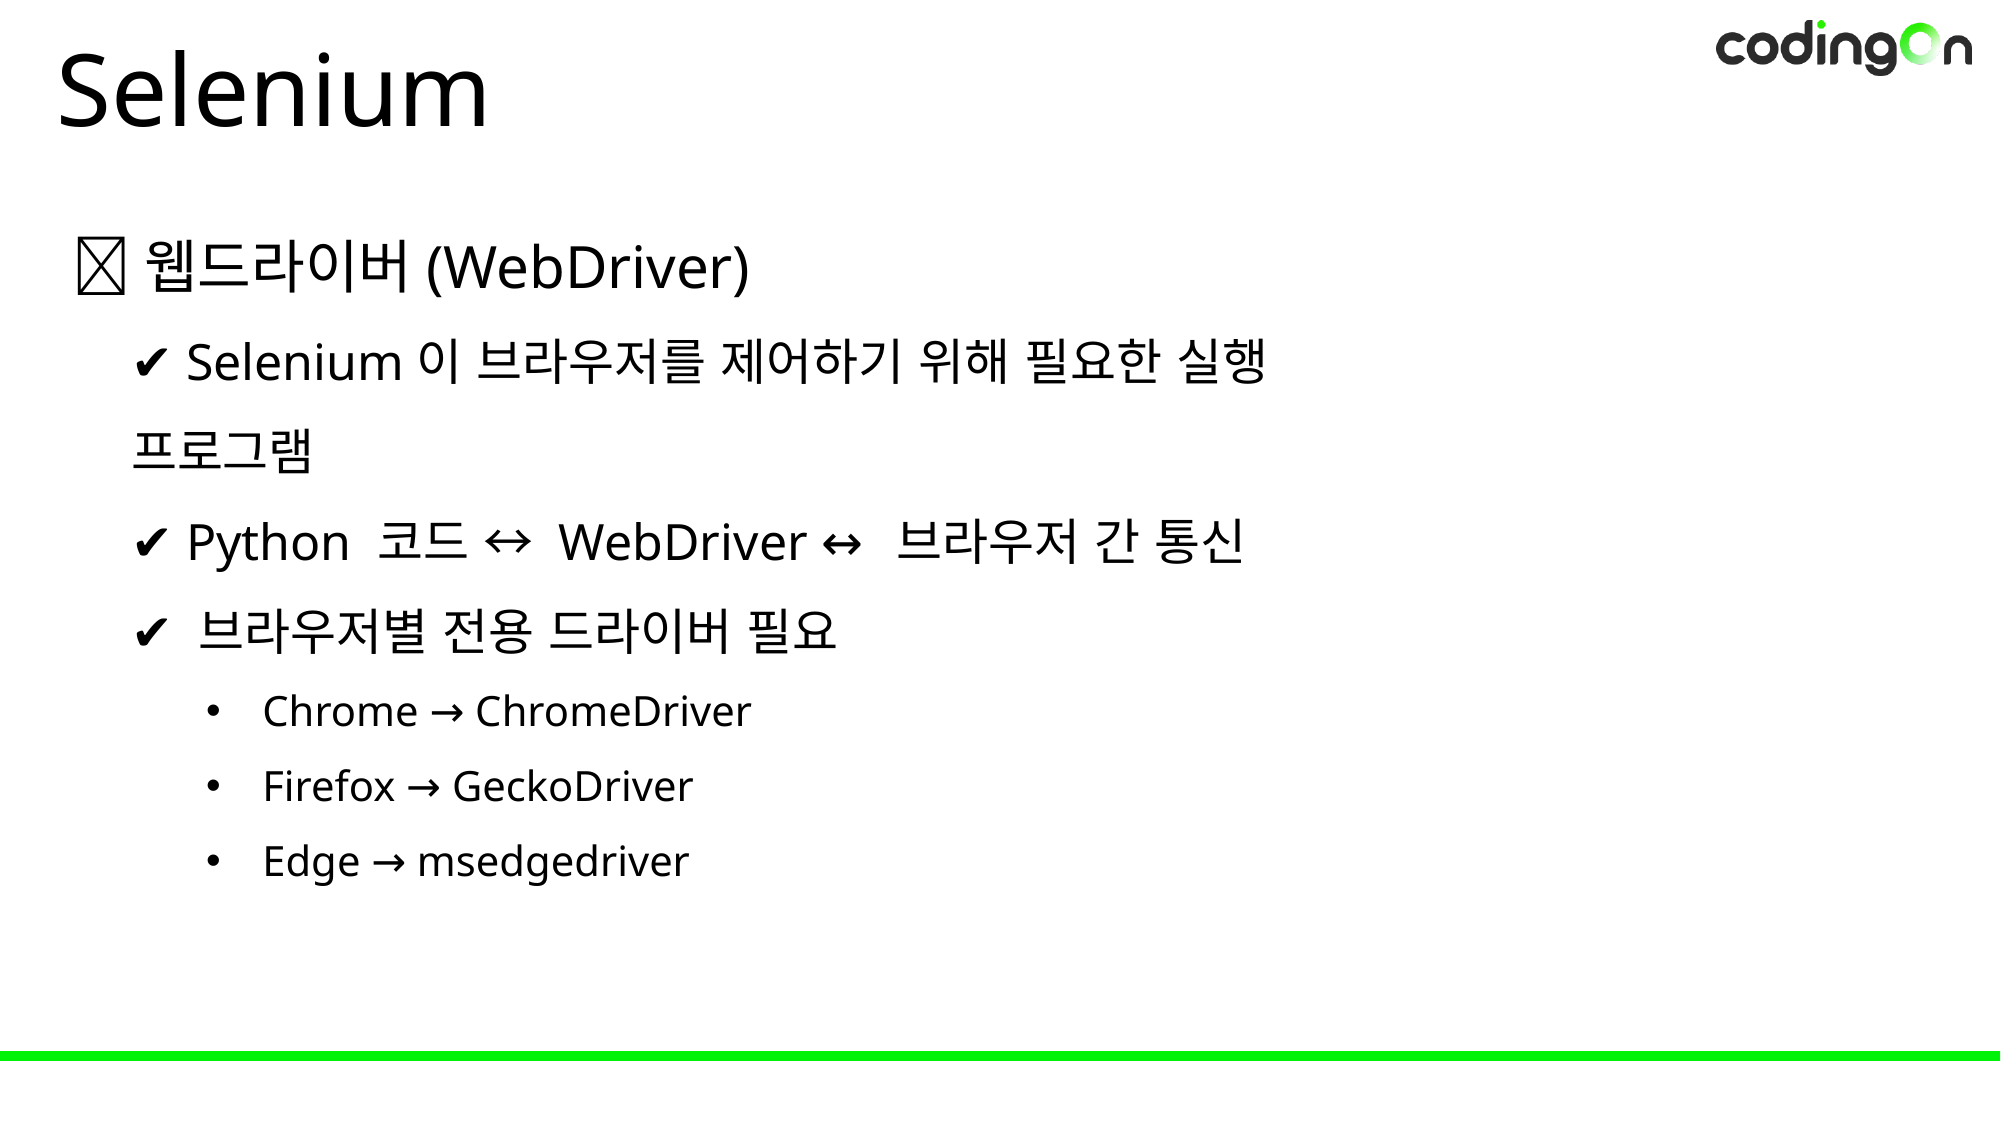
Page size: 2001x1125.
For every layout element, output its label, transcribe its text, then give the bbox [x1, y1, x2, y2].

text_box 💡웹드라이버(WebDriver) ✔️ Selenium이 브라우저를 제어하기 위해 필요한 실행 프로그램 ✔️ Python 코드 ↔️ WebDriver ↔️ 브라우저 간 통신 ✔️ 브라우저별 전용 드라이버 필요 Chrome → ChromeDriver Firefox → GeckoDriver Edge → msedgedriver [41, 187, 1423, 893]
picture [1767, 20, 1972, 76]
title Selenium [41, 0, 1767, 188]
